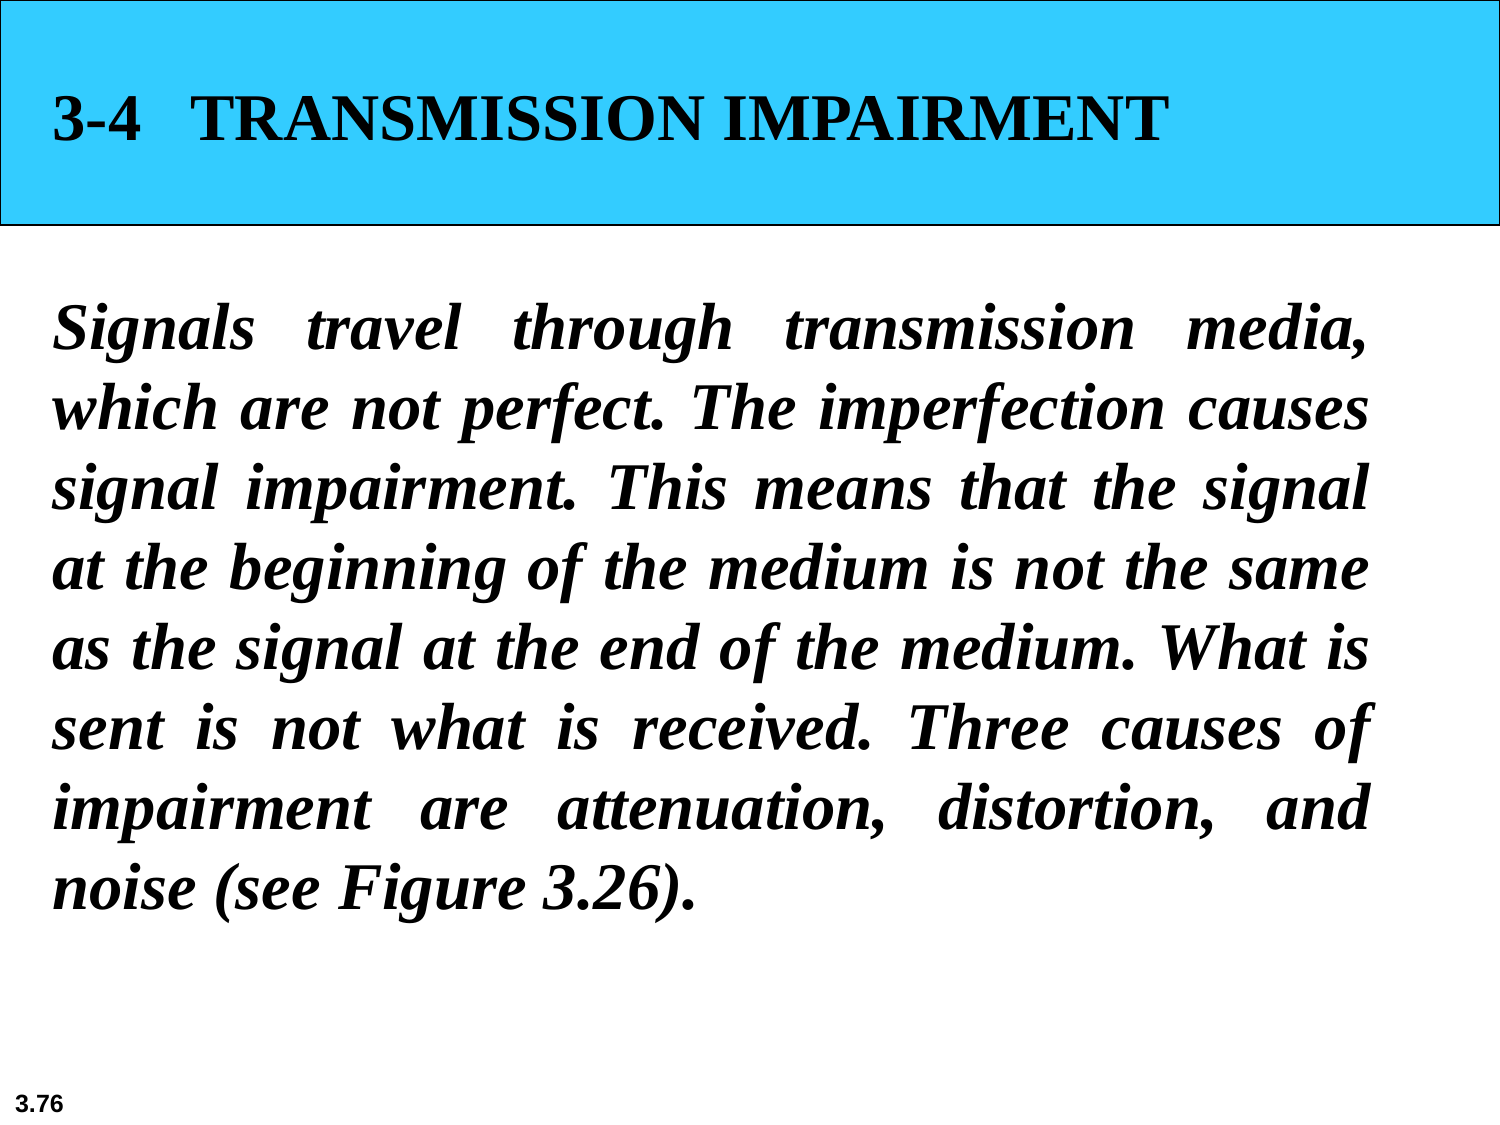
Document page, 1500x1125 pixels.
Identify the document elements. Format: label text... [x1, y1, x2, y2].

text_box [0, 0, 1500, 225]
text_box Signals travel through transmission media, which are not perfect. The imperfection causes signal impairment. This means that the signal at the beginning of the medium is not the same as the signal at the end of the medium. What is sent is not what is received. Three causes of impairment are attenuation, distortion, and noise (see Figure 3.26). [37, 275, 1388, 930]
text_box 3-4 TRANSMISSION IMPAIRMENT [37, 66, 1196, 242]
text_box 3.‹#› [0, 1049, 313, 1125]
